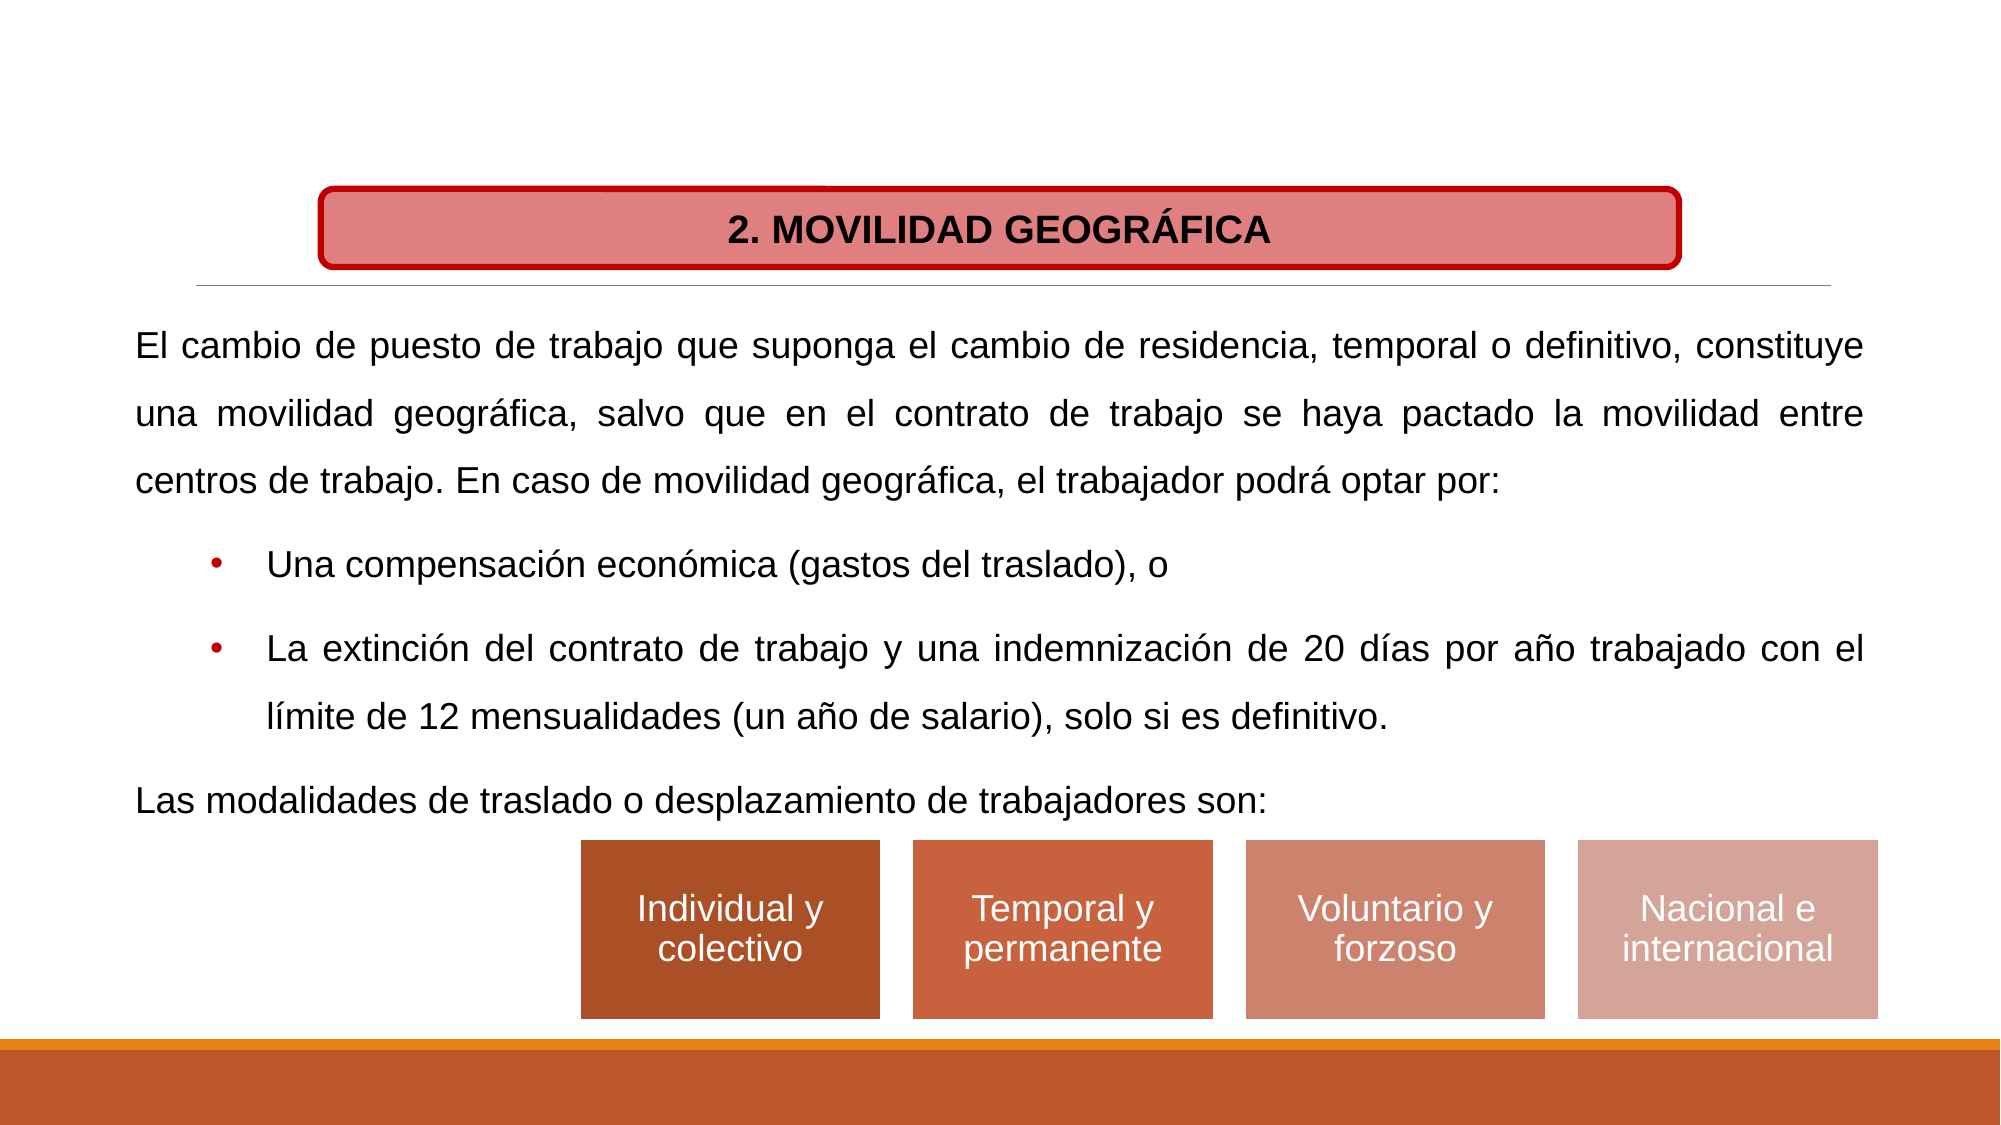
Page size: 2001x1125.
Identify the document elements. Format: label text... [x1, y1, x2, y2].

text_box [578, 782, 1881, 1077]
text_box 2. MOVILIDAD GEOGRÁFICA [319, 187, 1681, 269]
text_box El cambio de puesto de trabajo que suponga el cambio de residencia, temporal o definitivo, constituye una movilidad geográfica, salvo que en el contrato de trabajo se haya pactado la movilidad entre centros de trabajo. En caso de movilidad geográfica, el trabajador podrá optar por: Una compensación económica (gastos del traslado), o La extinción del contrato de trabajo y una indemnización de 20 días por año trabajado con el límite de 12 mensualidades (un año de salario), solo si es definitivo. Las modalidades de traslado o desplazamiento de trabajadores son: [120, 291, 1880, 829]
